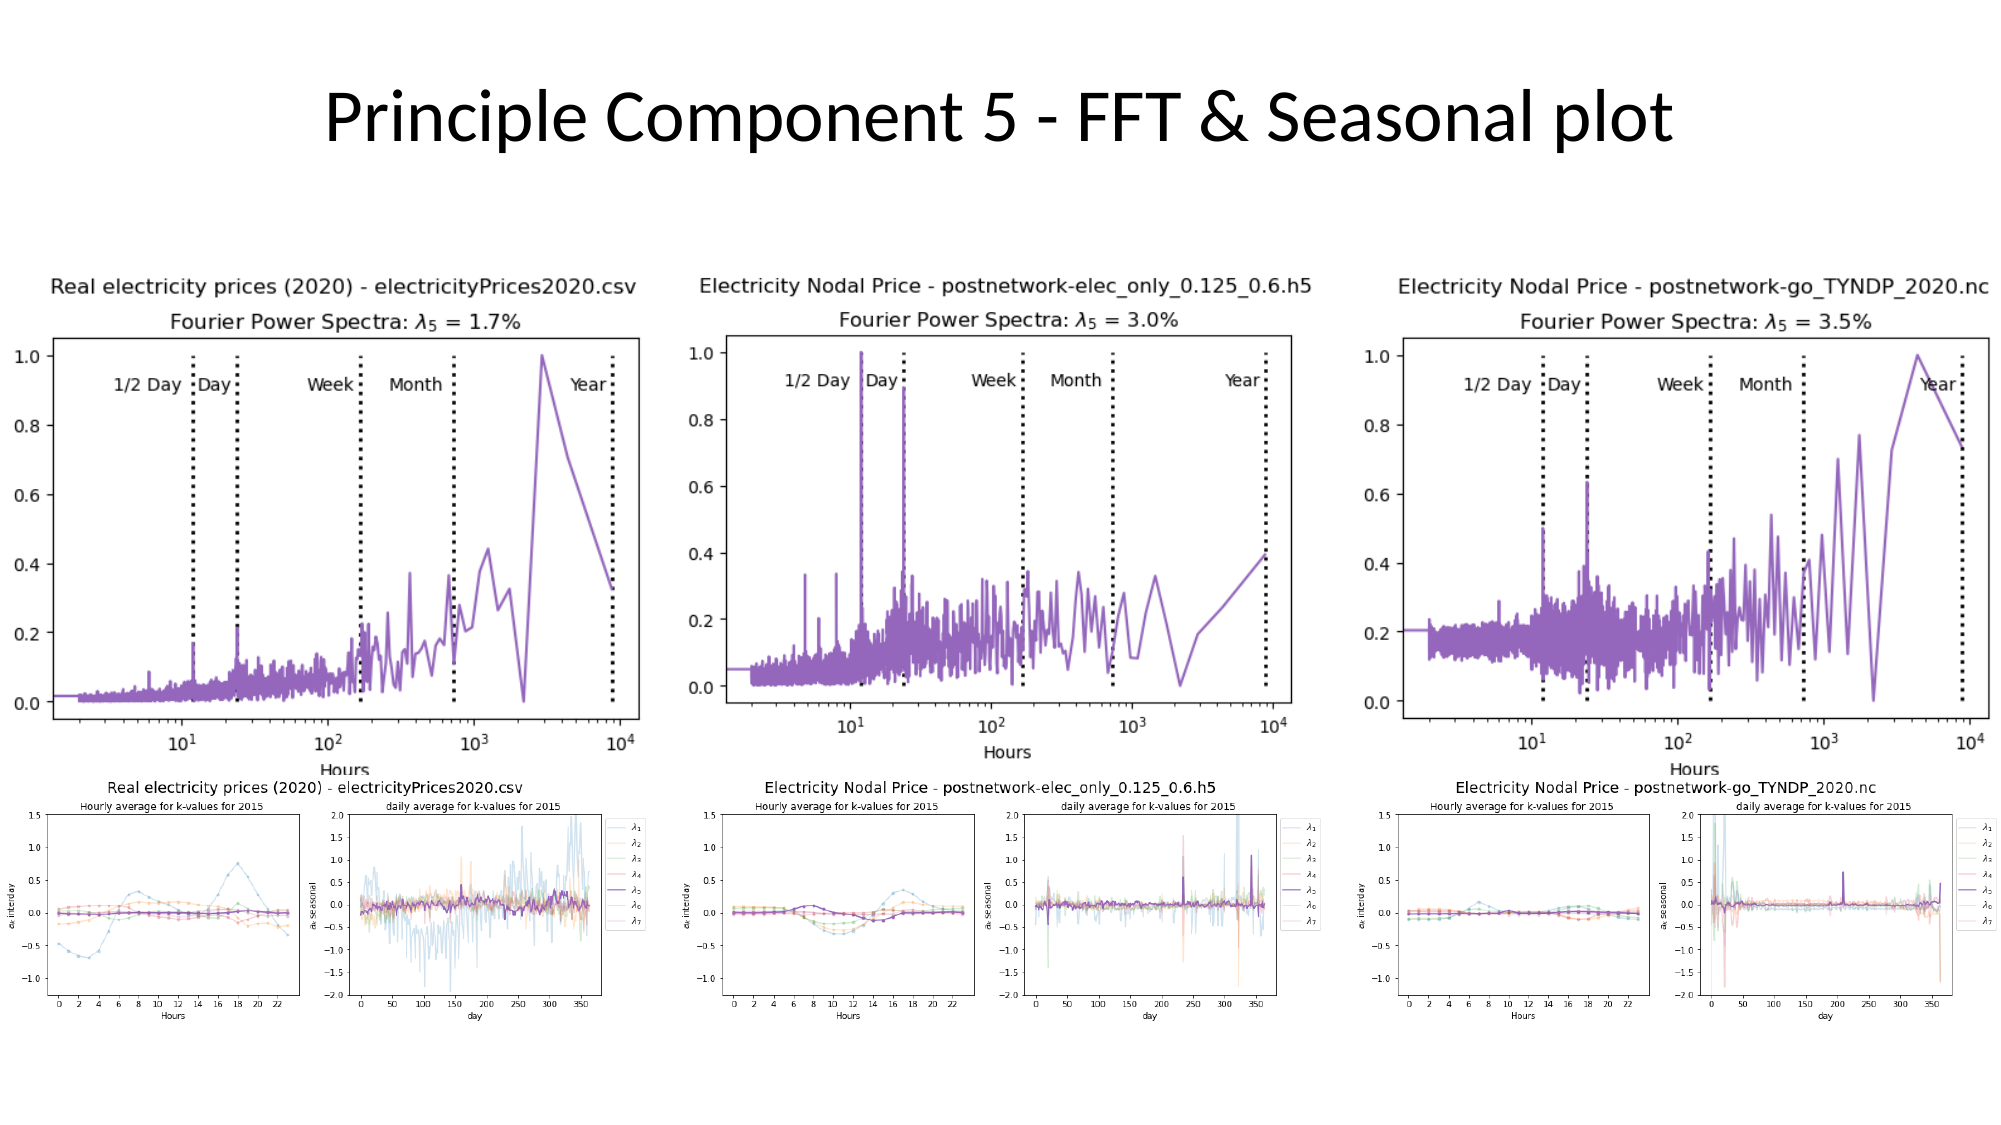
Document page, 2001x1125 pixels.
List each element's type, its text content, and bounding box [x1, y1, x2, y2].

picture [674, 266, 1325, 773]
picture [0, 266, 650, 1026]
text_box Principle Component 5 - FFT & Seasonal plot [309, 59, 1691, 165]
picture [674, 775, 1325, 1026]
picture [1350, 266, 2000, 1026]
